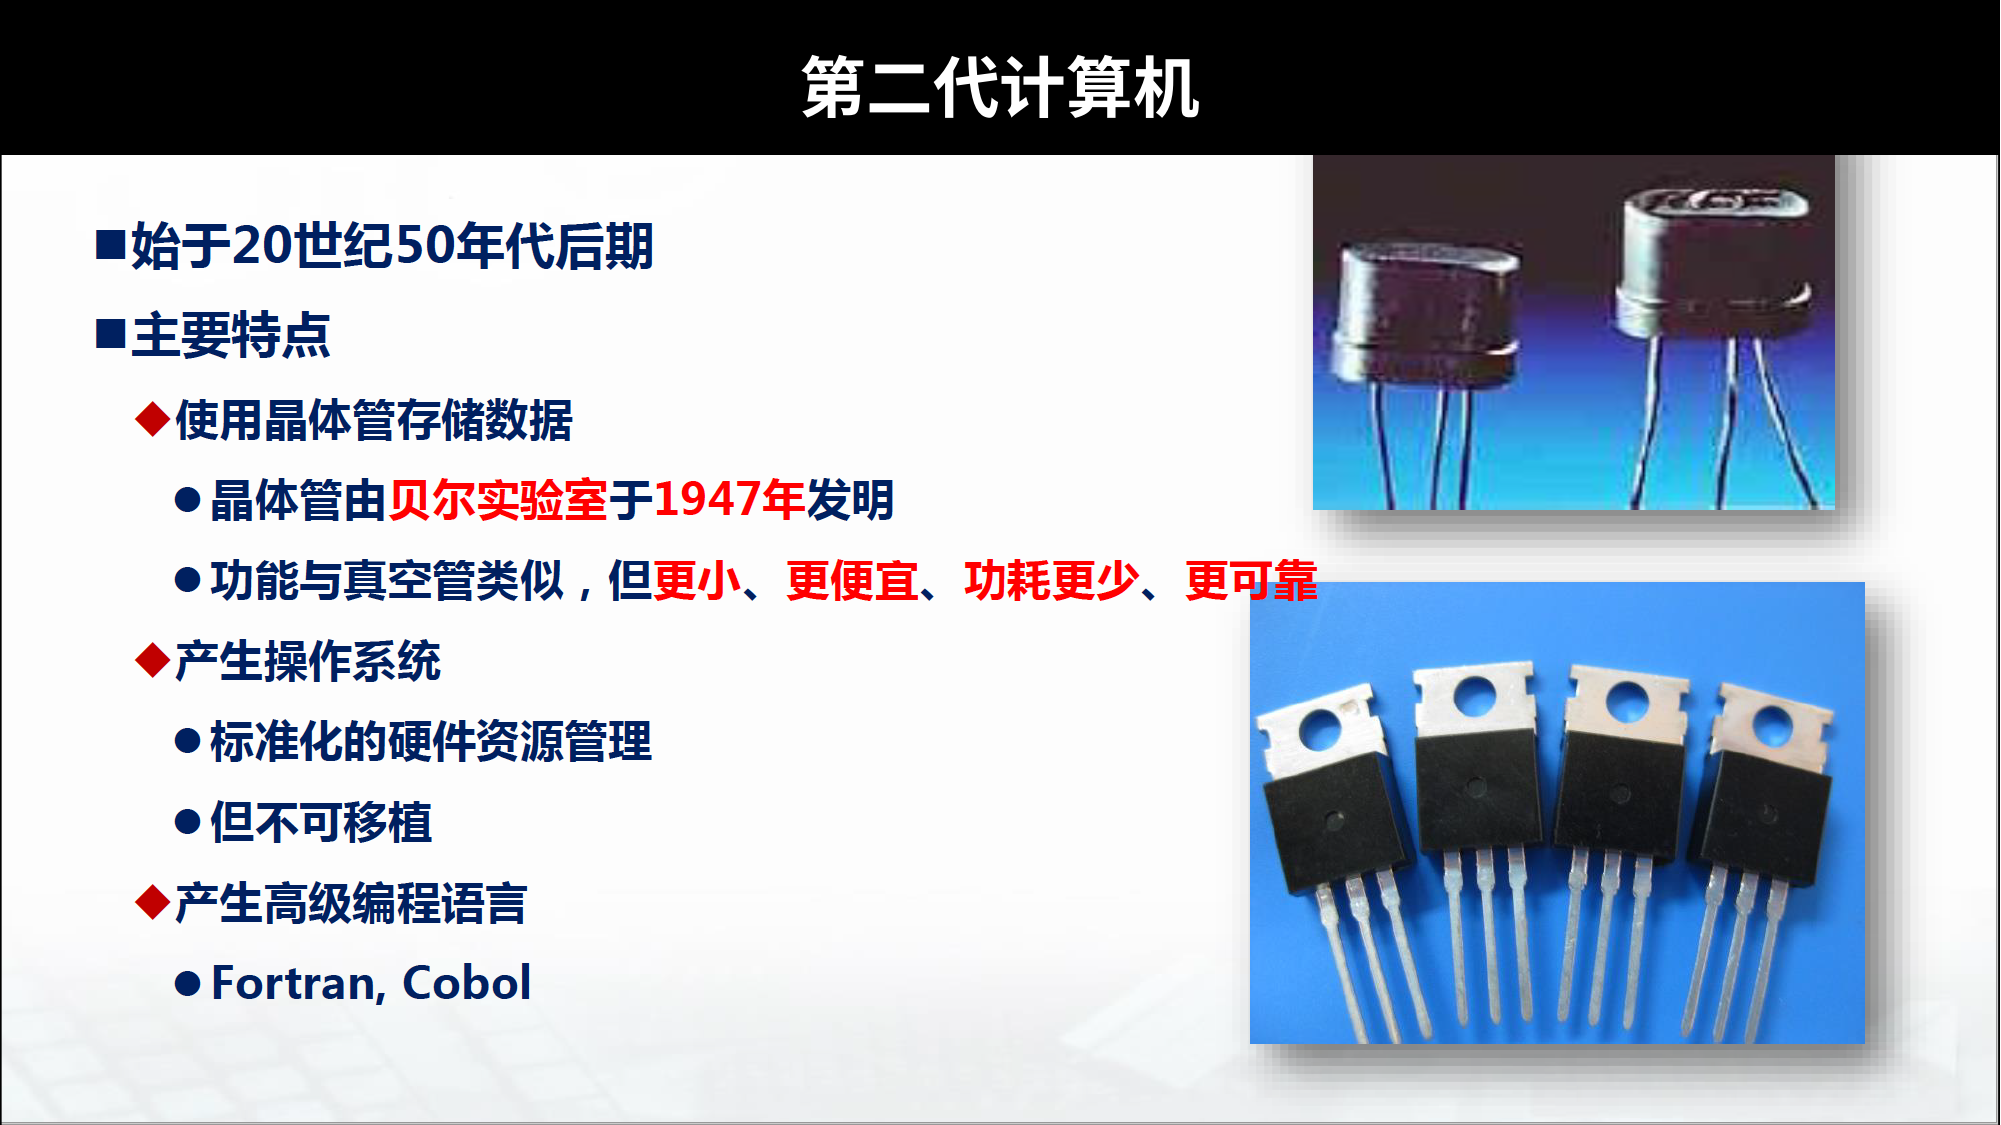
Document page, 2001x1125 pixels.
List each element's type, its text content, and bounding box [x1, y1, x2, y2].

text_box 第二代计算机 [454, 38, 1546, 134]
picture [1, 154, 1999, 1125]
